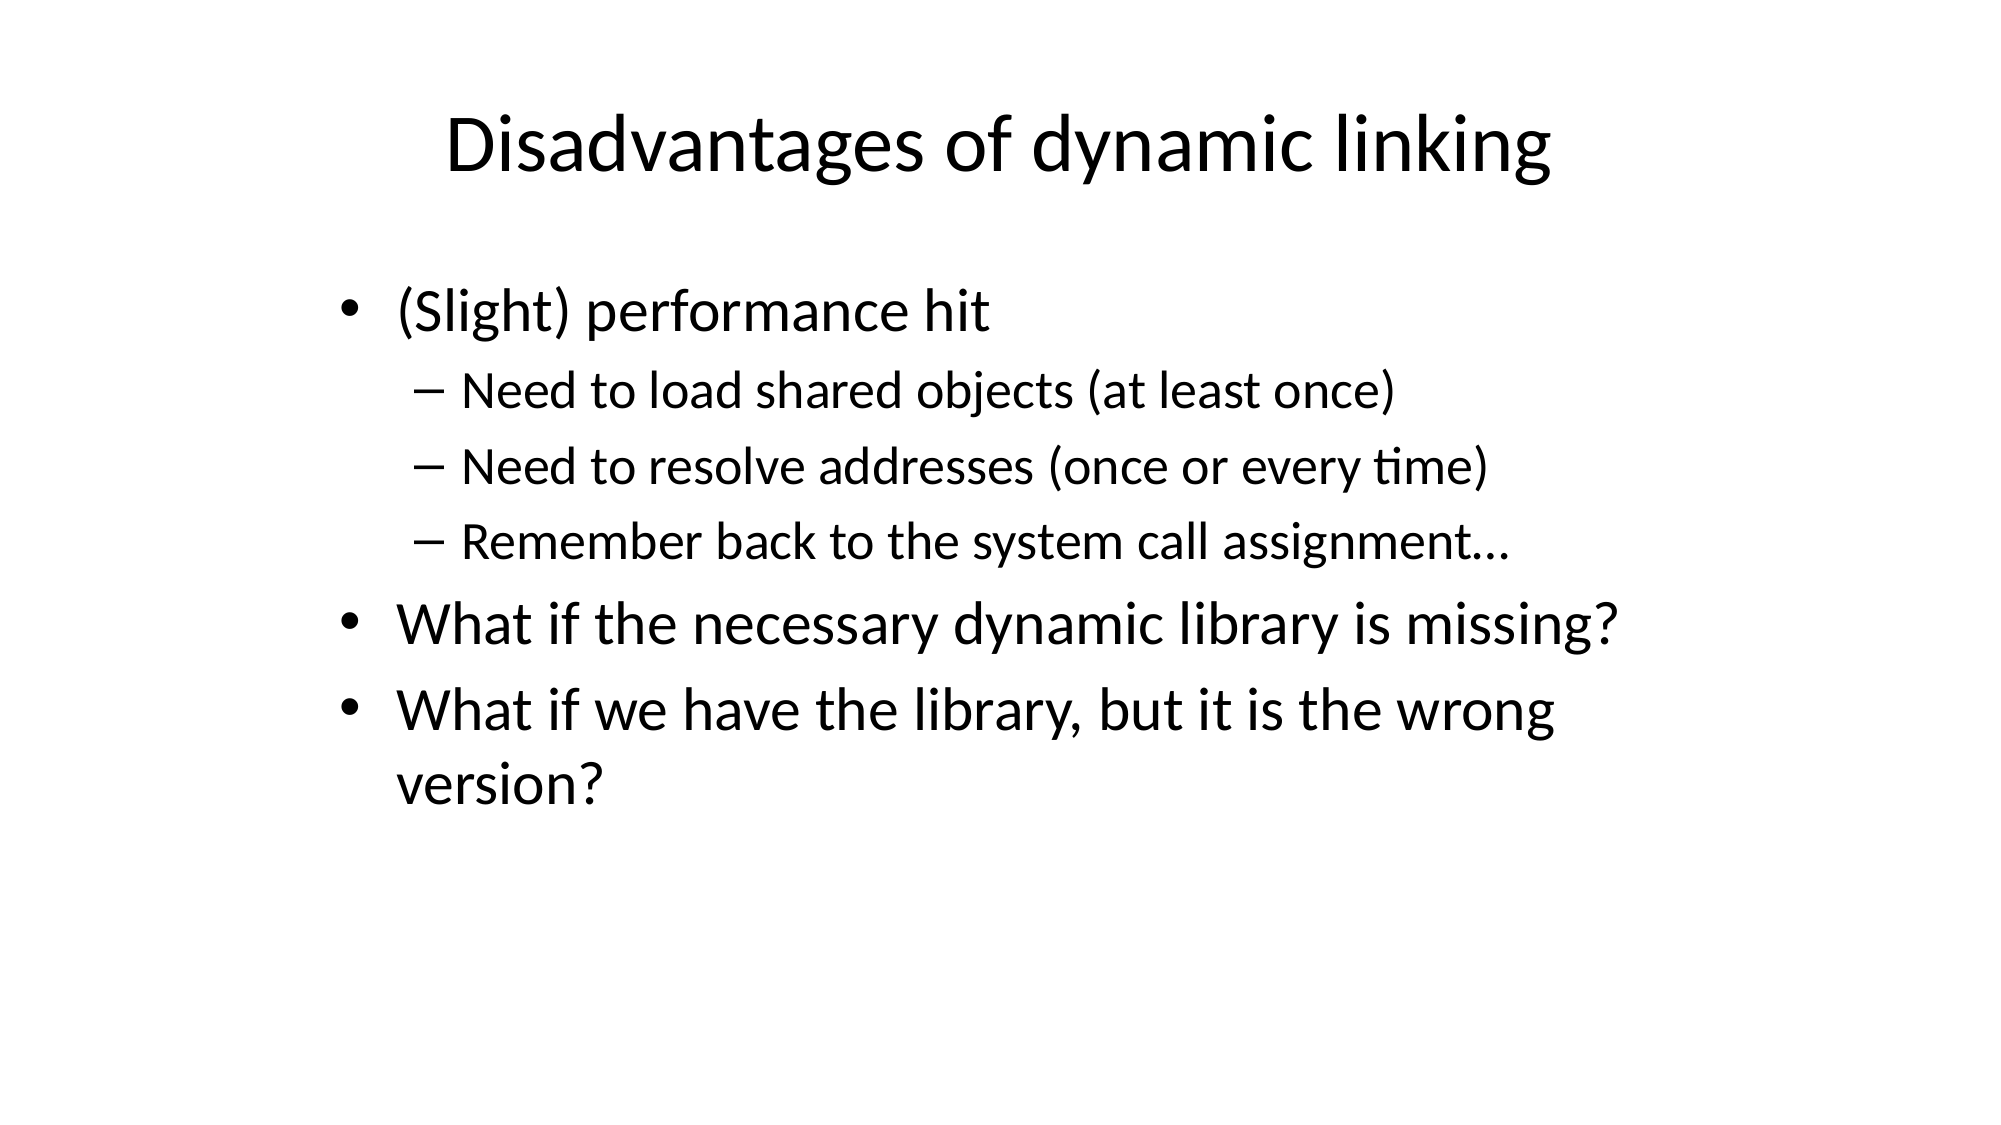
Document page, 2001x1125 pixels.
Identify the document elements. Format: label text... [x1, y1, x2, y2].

list (Slight) performance hit Need to load shared objects (at least once) Need to resolve addresses (once or every time) Remember back to the system call assignment… What if the necessary dynamic library is missing? What if we have the library, but it is the wrong version? [324, 262, 1675, 1005]
title Disadvantages of dynamic linking [324, 45, 1675, 233]
